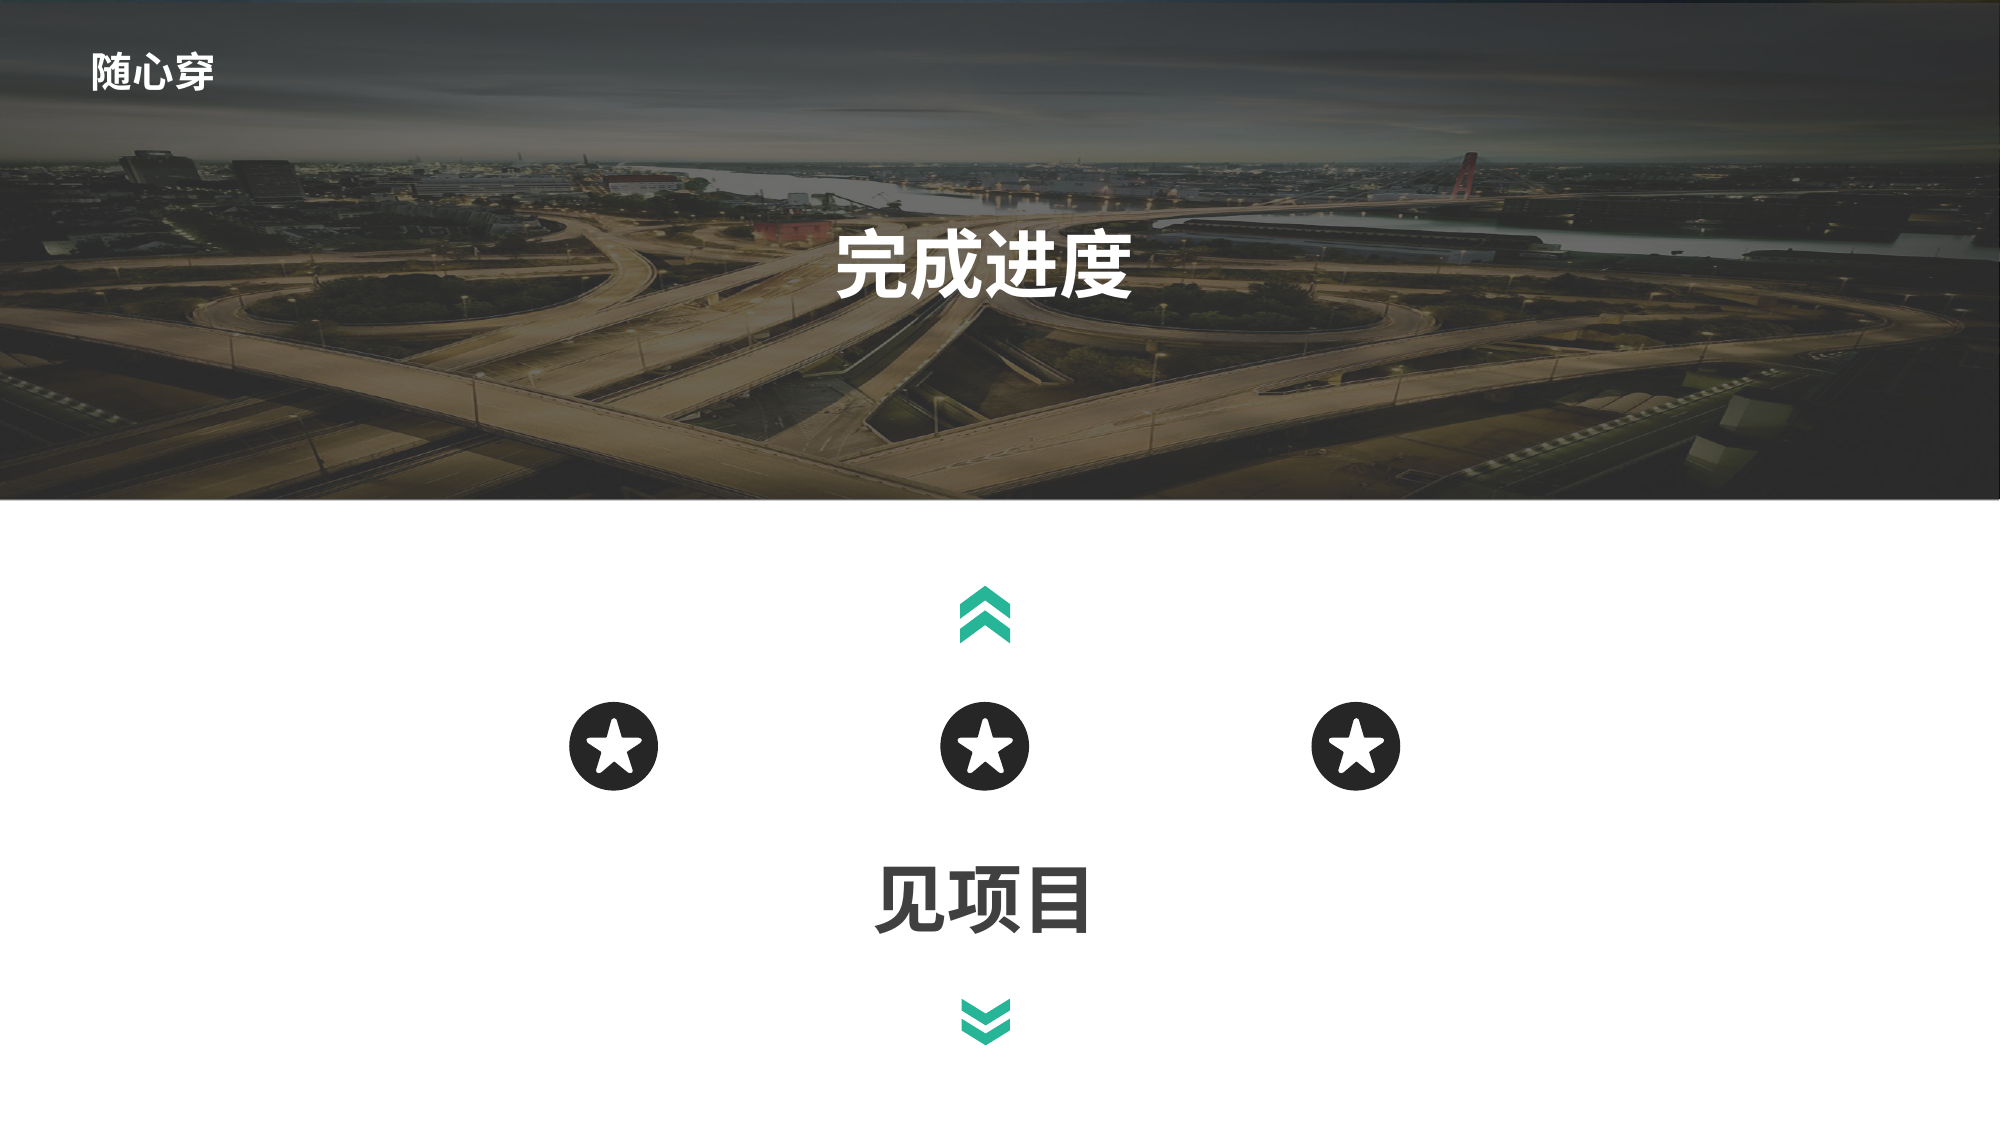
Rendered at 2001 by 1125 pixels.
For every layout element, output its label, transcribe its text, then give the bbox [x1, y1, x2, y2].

text_box [1311, 701, 1401, 791]
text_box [960, 584, 1011, 644]
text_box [962, 998, 1011, 1047]
text_box 见项目 [857, 845, 1204, 950]
text_box [940, 701, 1030, 791]
text_box [569, 701, 658, 791]
picture [0, 0, 2000, 499]
